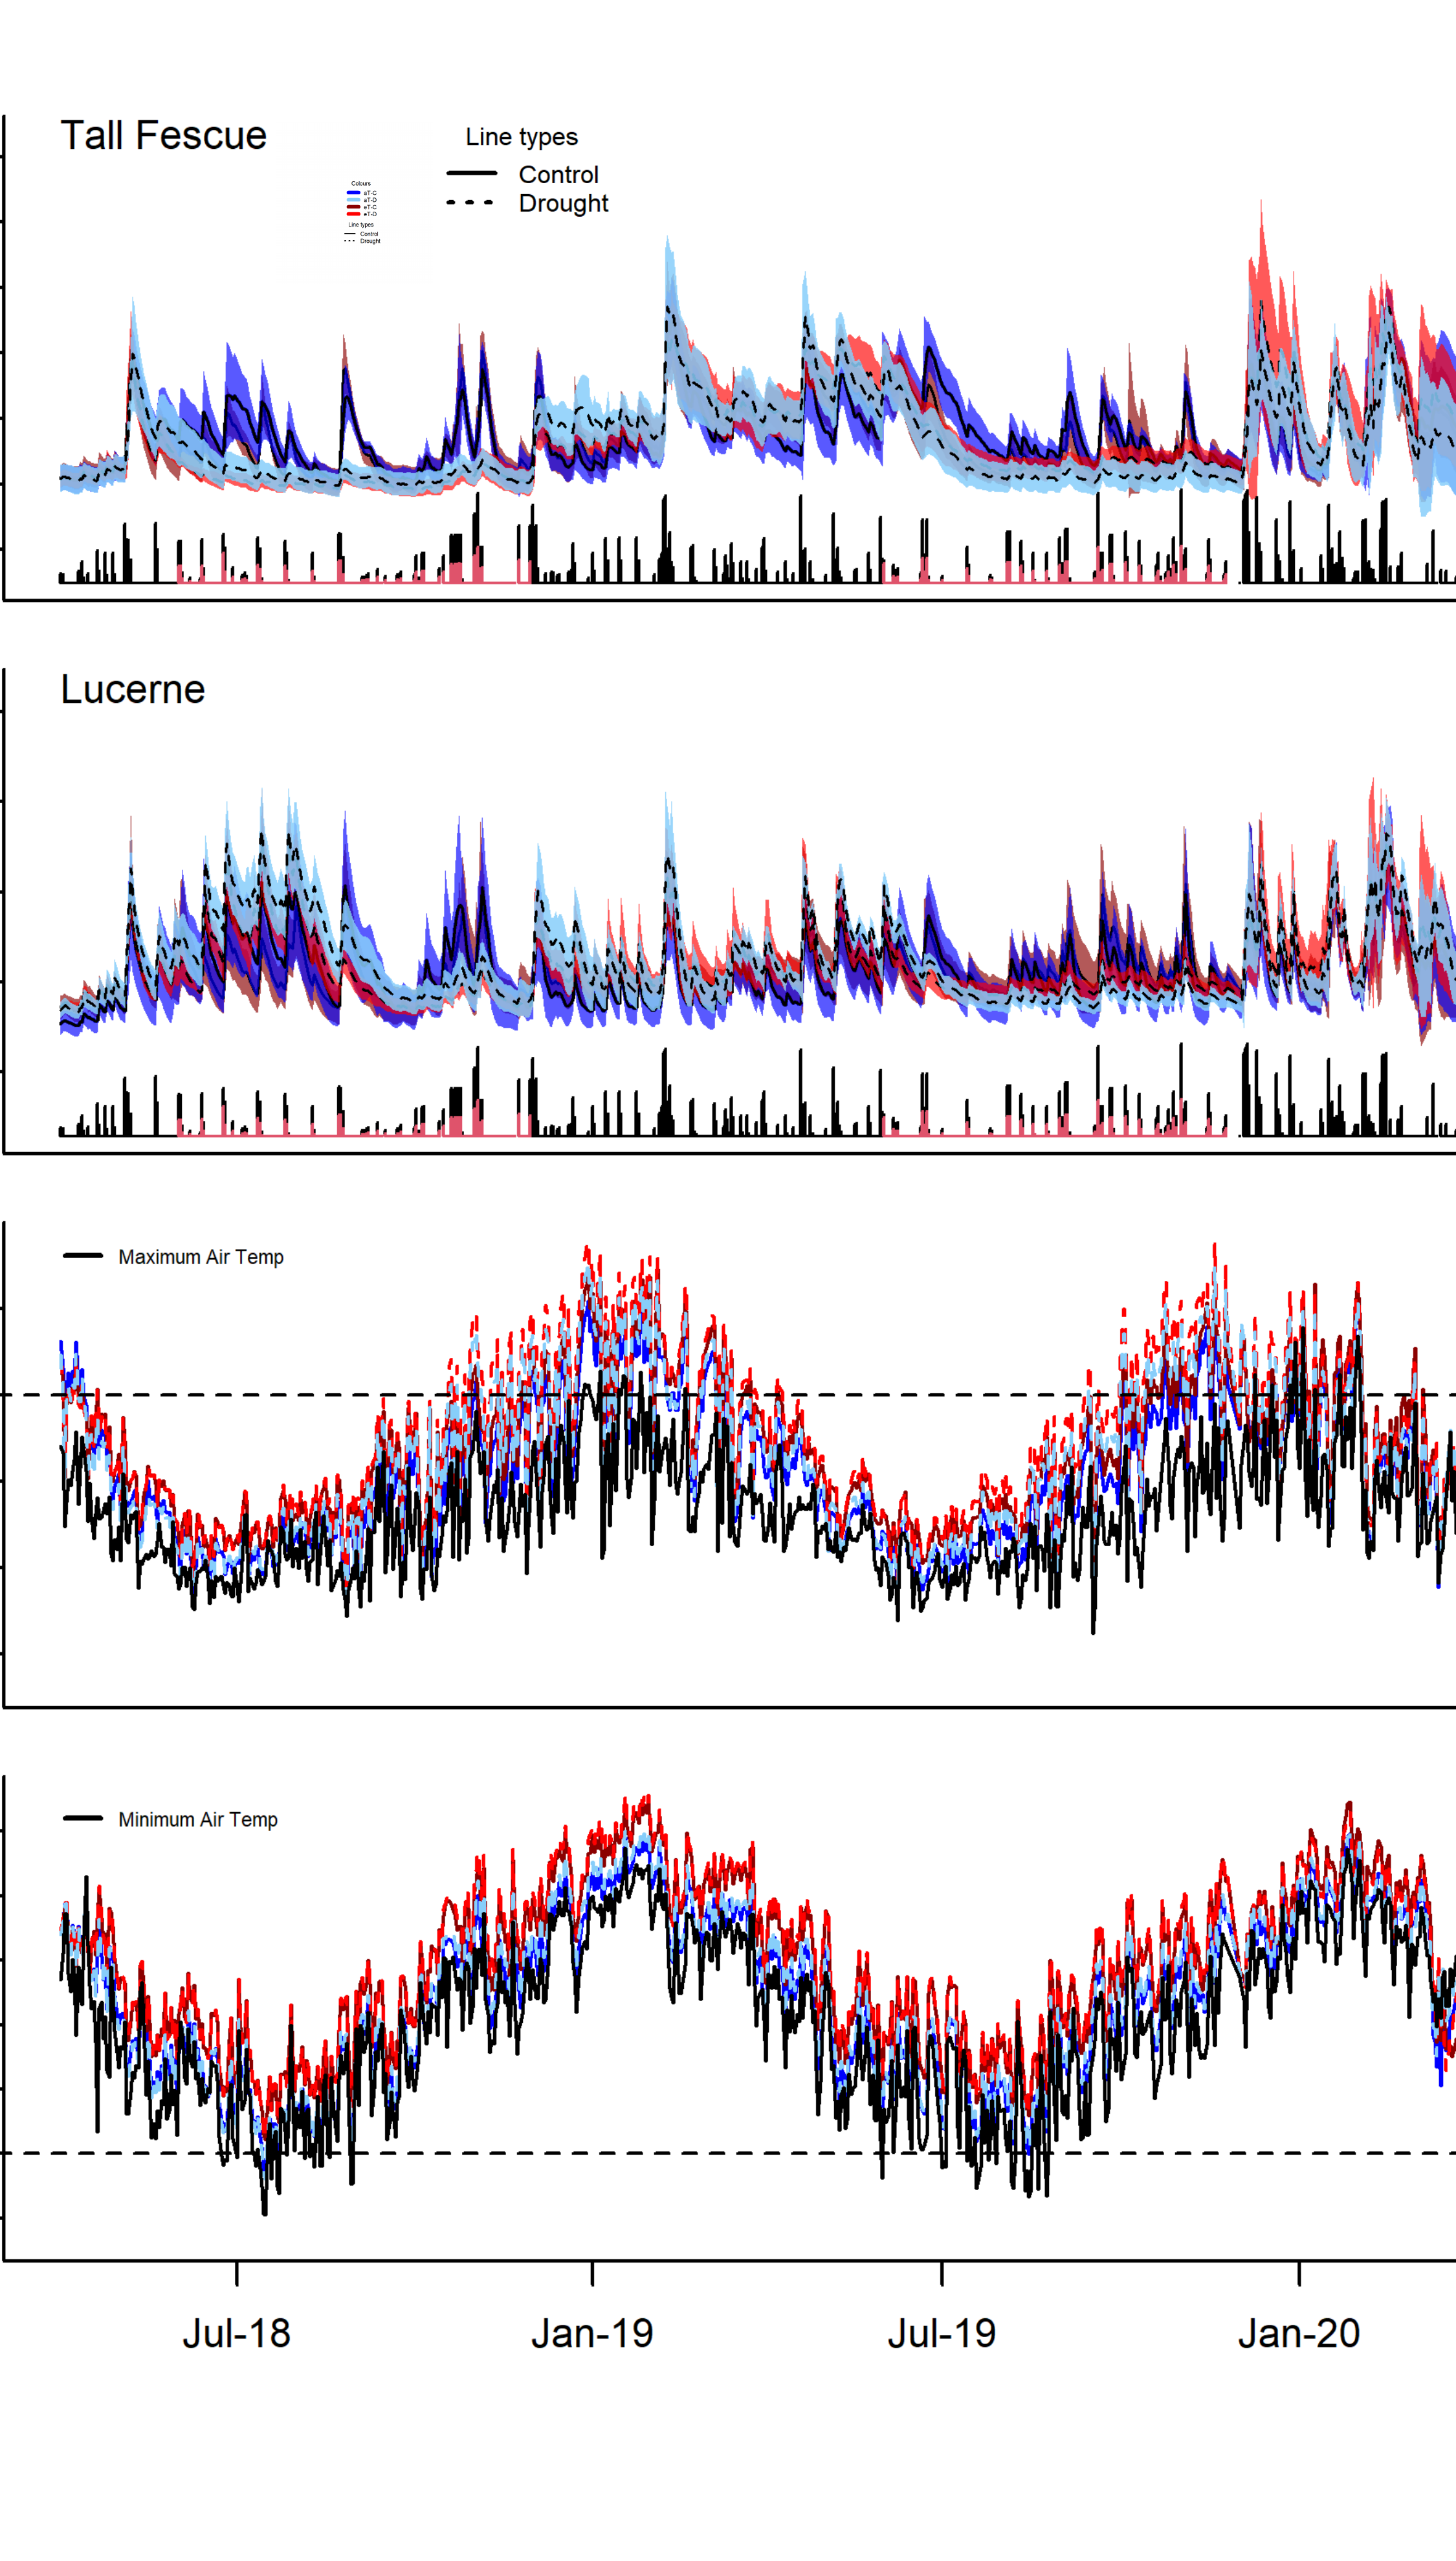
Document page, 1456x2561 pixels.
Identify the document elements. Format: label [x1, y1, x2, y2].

text_box [0, 82, 1456, 2476]
